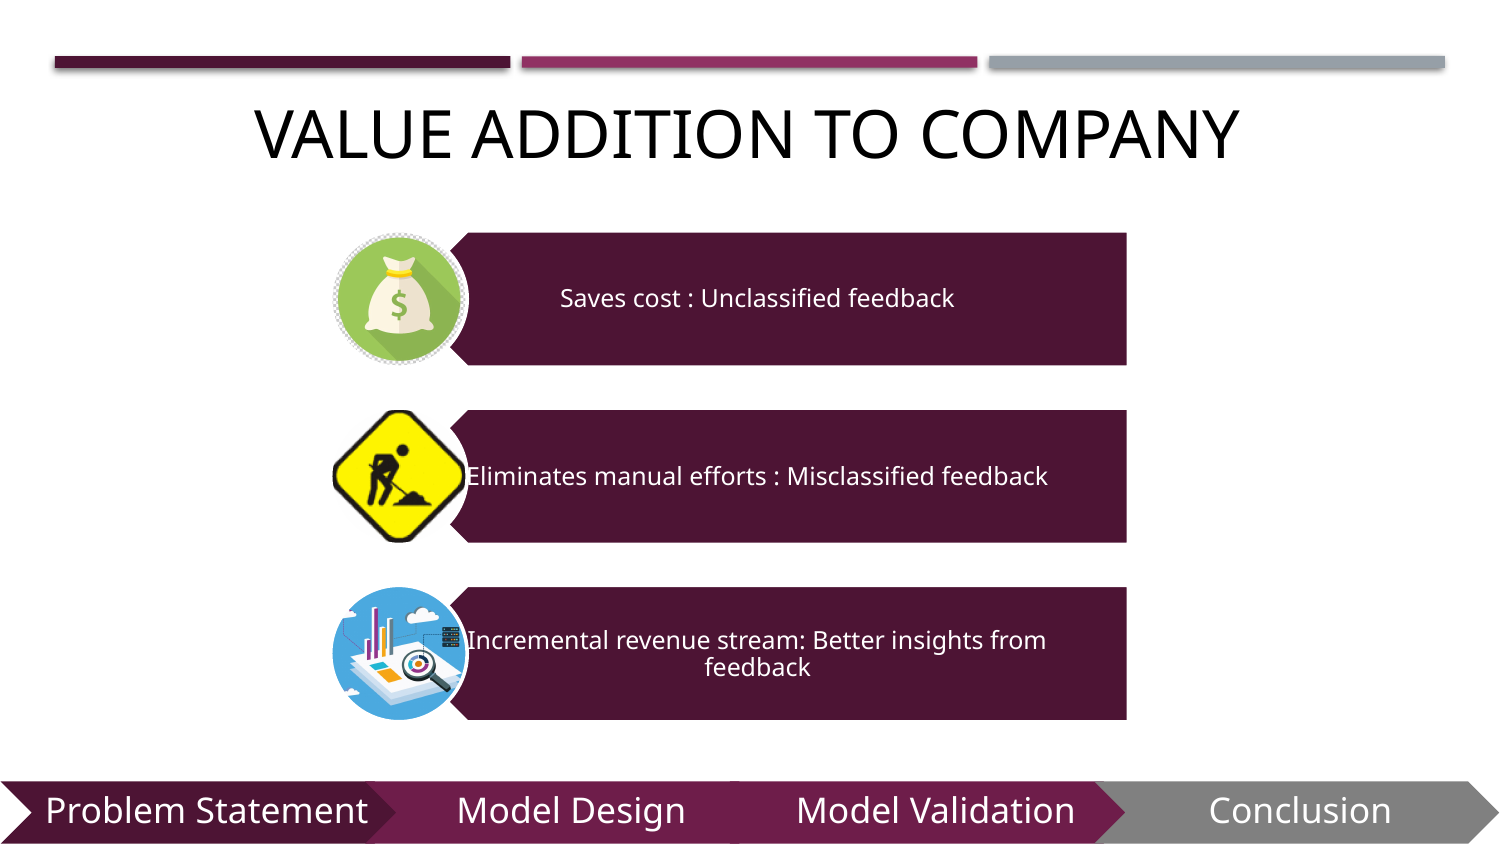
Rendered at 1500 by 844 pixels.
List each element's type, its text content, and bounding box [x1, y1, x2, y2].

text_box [180, 230, 1279, 723]
title VALUE ADDITION TO COMPANY [239, 76, 1261, 172]
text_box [0, 780, 1500, 844]
